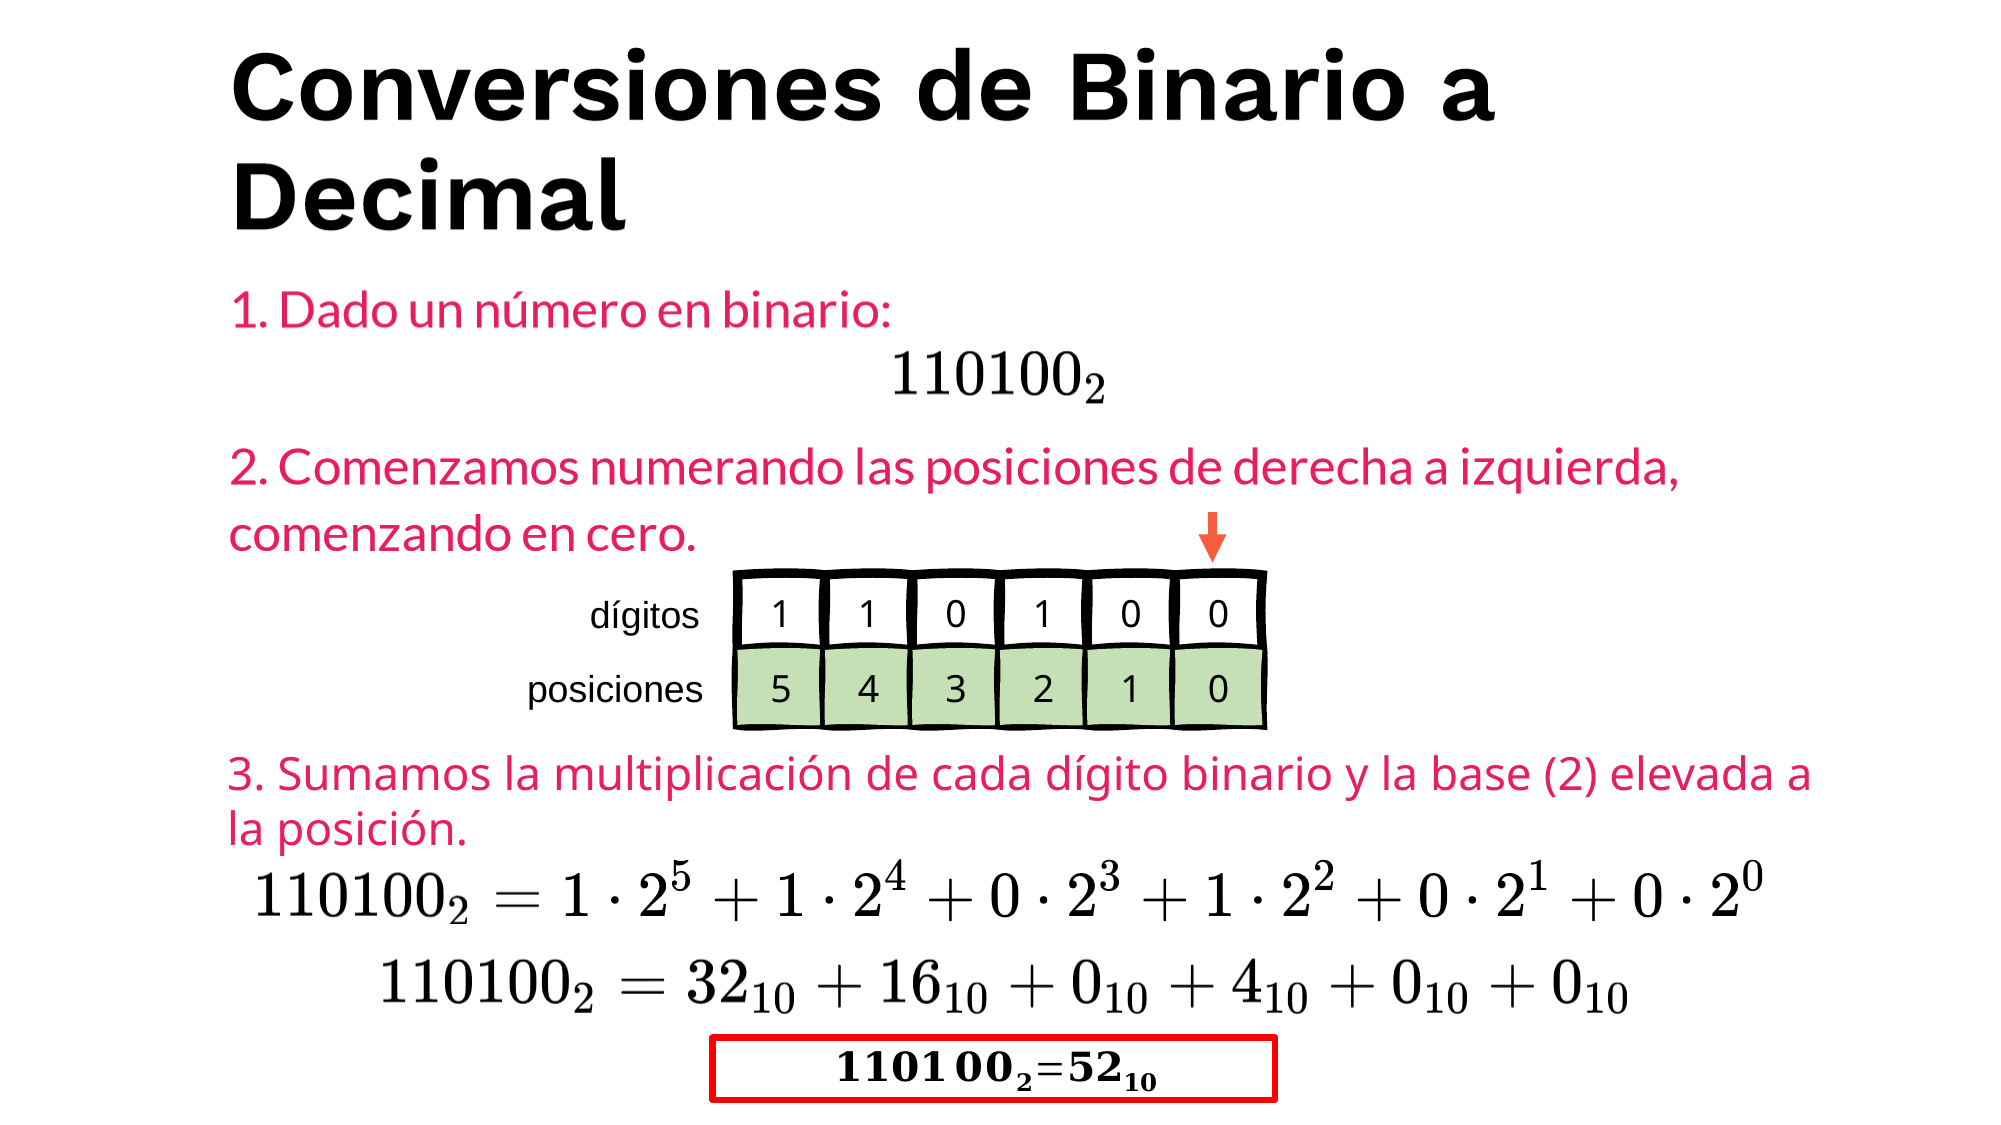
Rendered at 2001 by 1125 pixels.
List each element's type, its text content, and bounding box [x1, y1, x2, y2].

text_box dígitos [574, 583, 725, 644]
text_box 3. Sumamos la multiplicación de cada dígito binario y la base (2) elevada a la posición. [212, 737, 1850, 849]
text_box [737, 574, 1263, 725]
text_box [712, 1037, 1275, 1100]
picture [0, 849, 2000, 1025]
text_box posiciones [512, 657, 725, 717]
picture [0, 0, 2000, 564]
